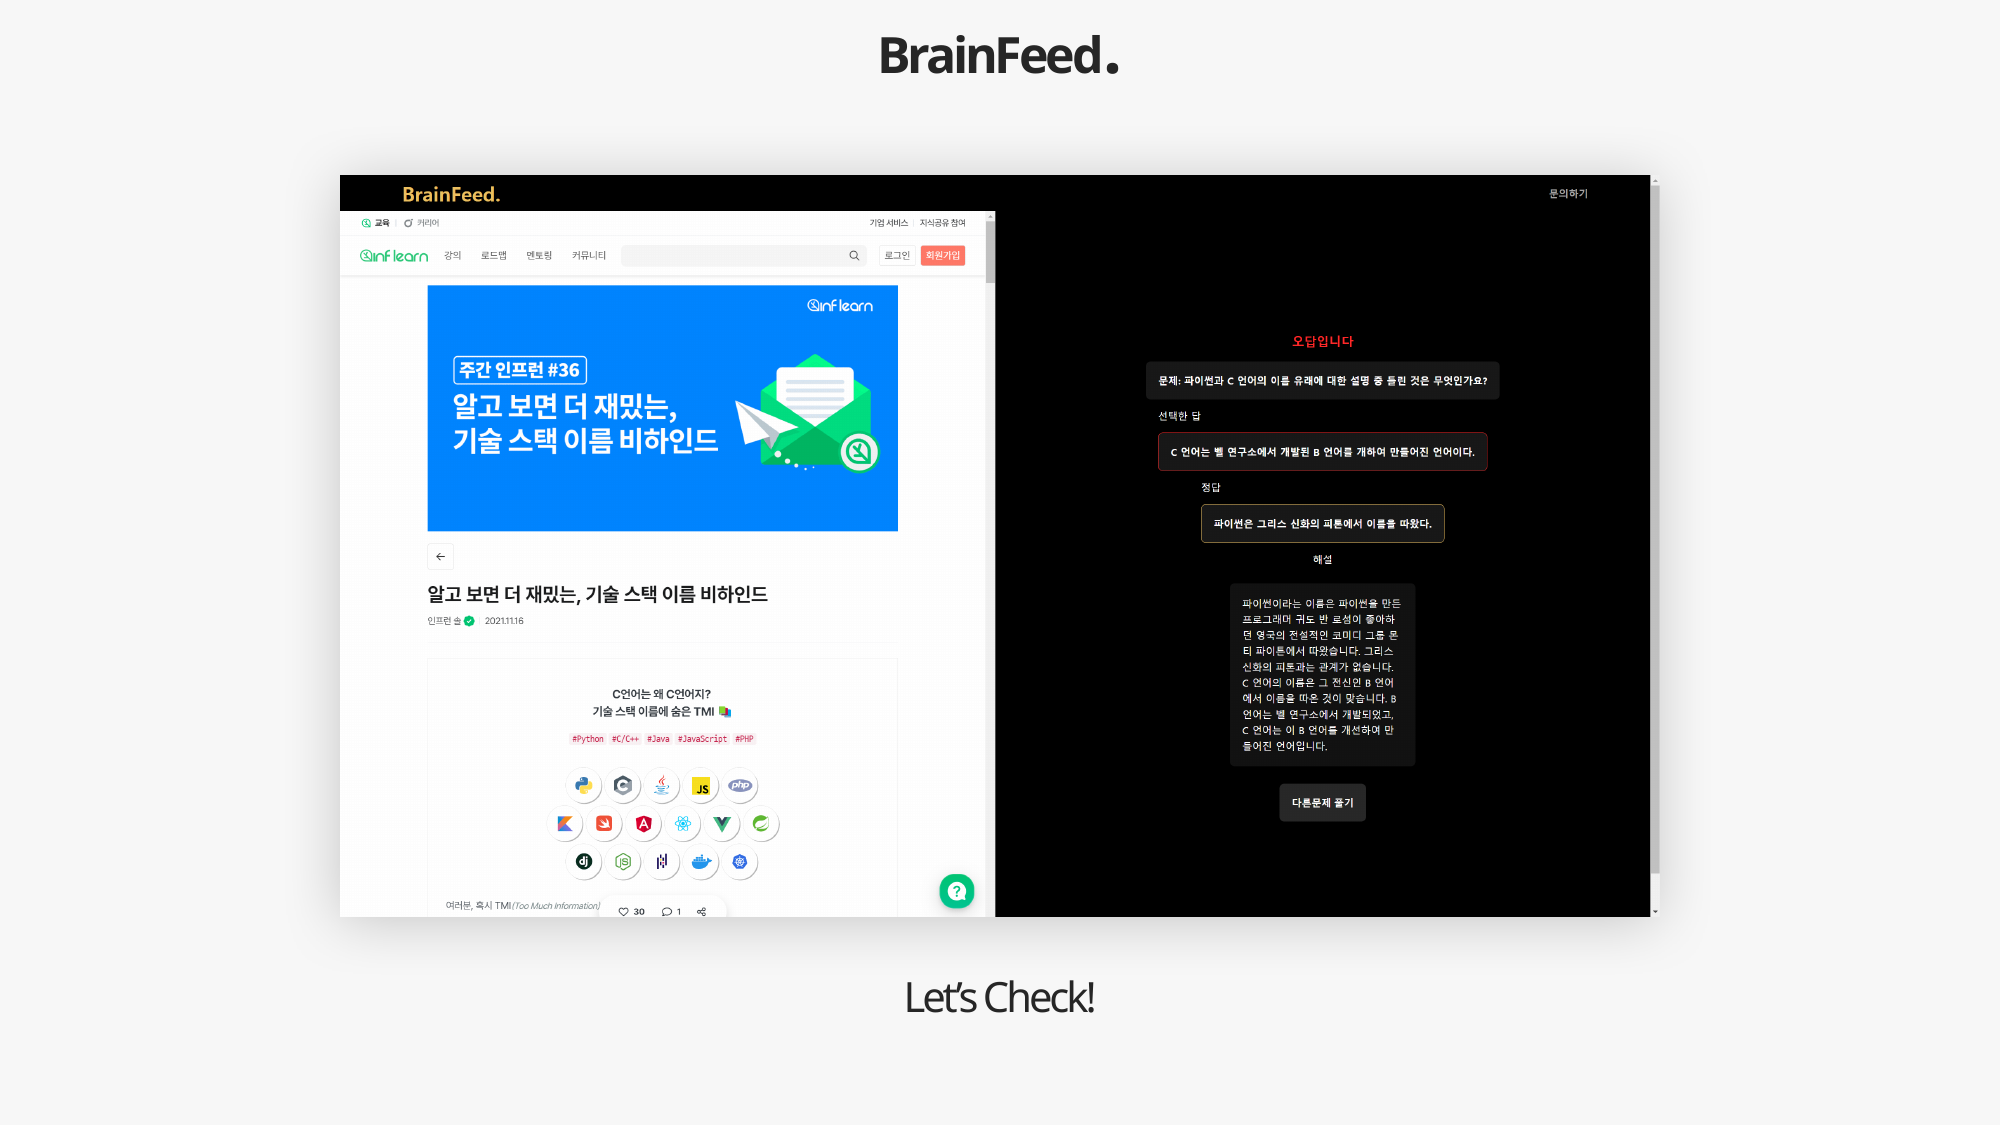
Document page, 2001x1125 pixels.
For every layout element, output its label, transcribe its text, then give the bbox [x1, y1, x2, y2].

text_box BrainFeed. [862, 0, 1138, 95]
picture [340, 175, 1660, 917]
text_box Let’s Check! [888, 963, 1112, 1029]
